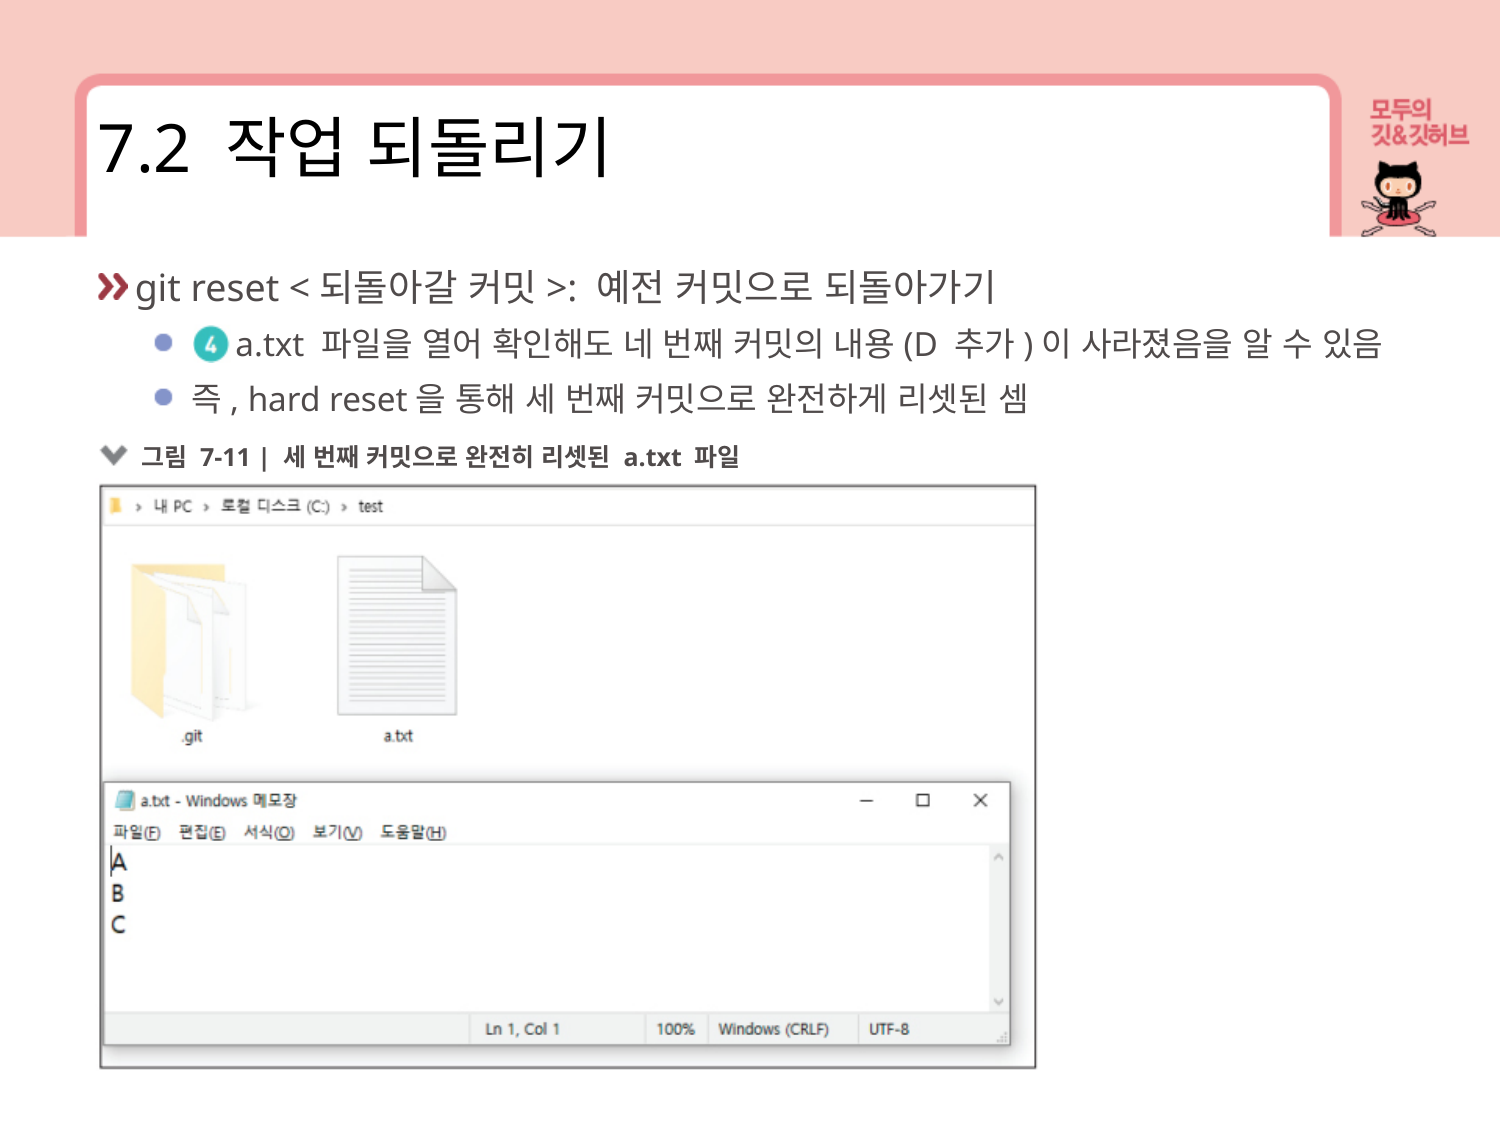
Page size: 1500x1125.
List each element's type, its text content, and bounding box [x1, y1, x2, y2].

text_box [97, 431, 1374, 477]
picture [0, 0, 1500, 1125]
text_box 7.2 작업 되돌리기 [82, 61, 1413, 193]
text_box git reset <되돌아갈 커밋>: 예전 커밋으로 되돌아가기 a.txt 파일을 열어 확인해도 네 번째 커밋의 내용(D 추가)이 사라졌음을 알 수 있음 즉, hard reset을 통해 세 번째 커밋으로 완전하게 리셋된 셈 [82, 252, 1413, 1067]
